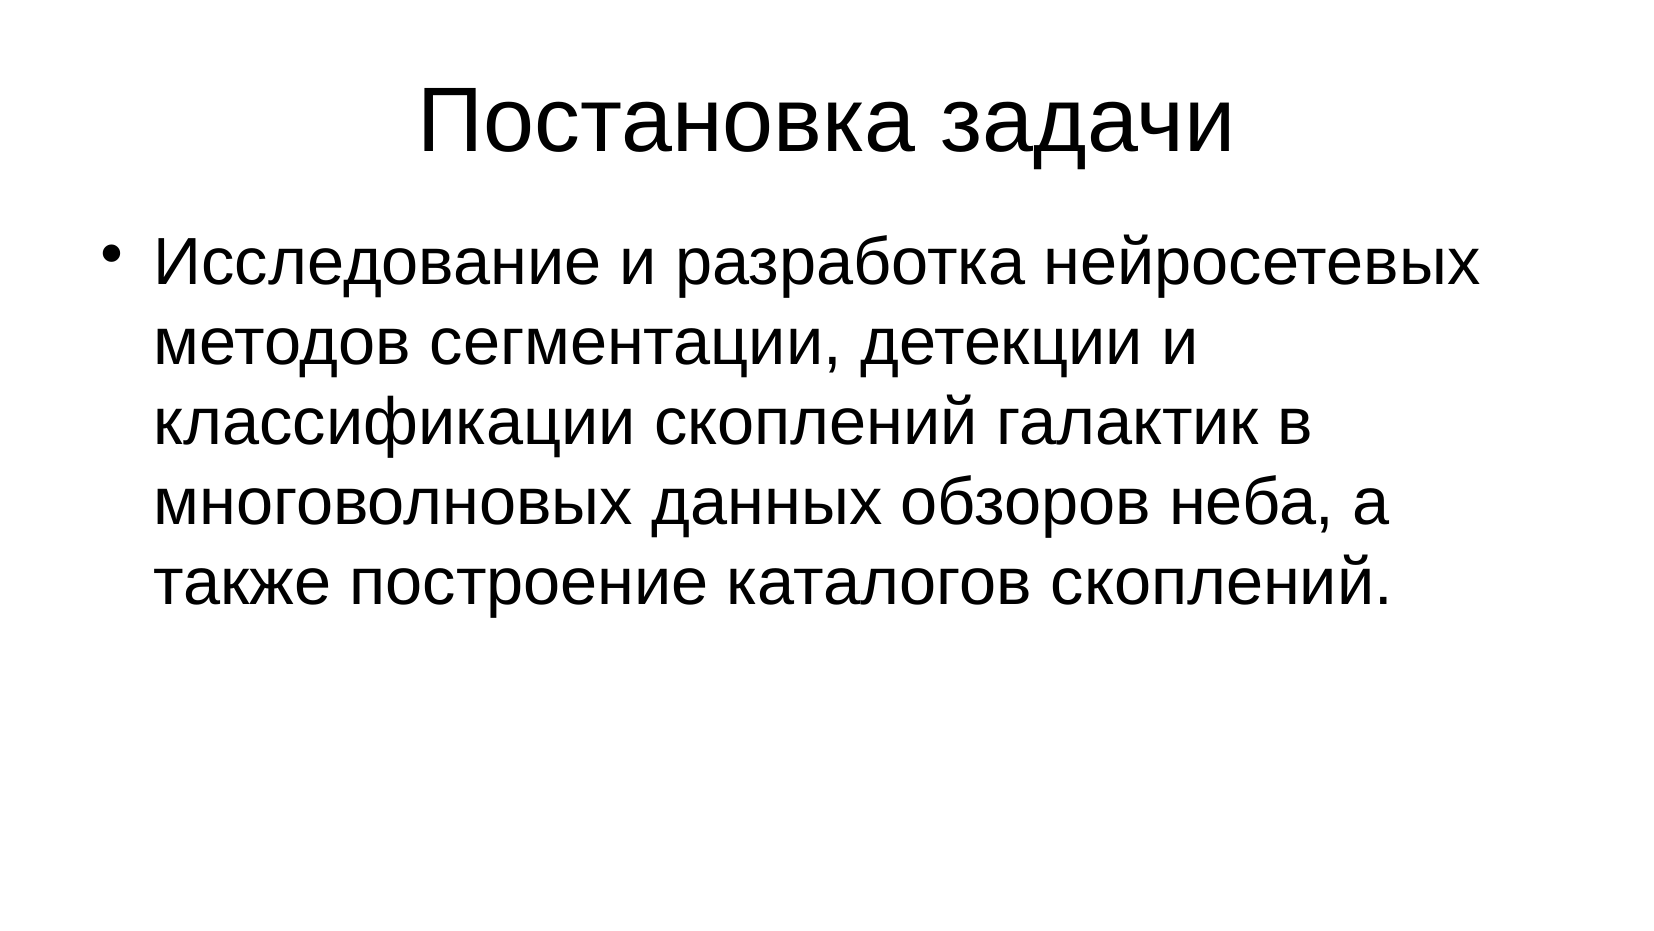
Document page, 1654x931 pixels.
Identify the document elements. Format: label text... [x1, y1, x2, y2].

text_box Постановка задачи [82, 37, 1571, 193]
text_box Исследование и разработка нейросетевых методов сегментации, детекции и классификации скоплений галактик в многоволновых данных обзоров неба, а также построение каталогов скоплений. [82, 217, 1571, 757]
